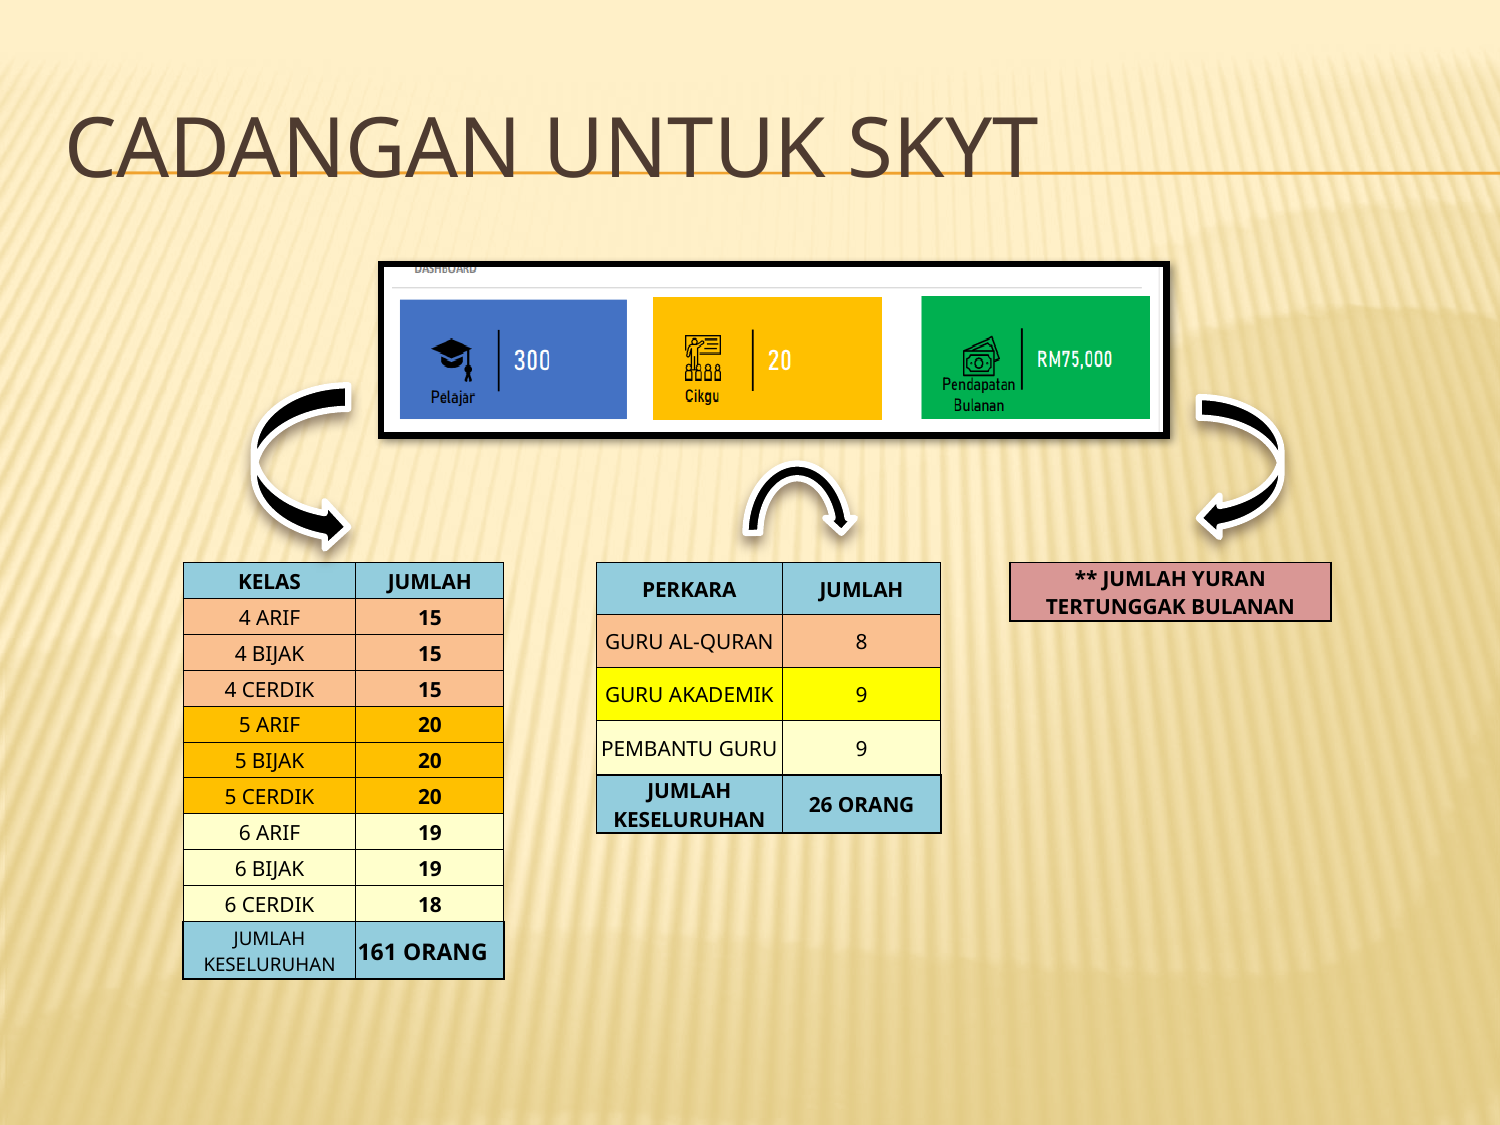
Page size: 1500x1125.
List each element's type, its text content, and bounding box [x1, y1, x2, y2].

table_cell 20 [356, 778, 503, 813]
title CADANGAN UNTUK SKYT [49, 75, 1475, 213]
table_cell 161 ORANG [356, 922, 503, 978]
table_header JUMLAH [356, 563, 503, 598]
table_header JUMLAH [783, 563, 940, 614]
table_cell PEMBANTU GURU [597, 721, 782, 774]
table_cell 5 CERDIK [184, 778, 355, 813]
table_cell 15 [356, 635, 503, 670]
table_cell GURU AL-QURAN [597, 615, 782, 667]
table_cell 4 BIJAK [184, 635, 355, 670]
table_cell 6 CERDIK [184, 886, 355, 921]
table_cell [238, 377, 363, 562]
table_cell 6 BIJAK [184, 850, 355, 885]
text_box [1195, 393, 1285, 540]
table_cell 20 [356, 707, 503, 742]
table_cell 15 [356, 671, 503, 706]
text_box [250, 382, 352, 552]
table_cell JUMLAH KESELURUHAN [597, 776, 782, 832]
table_cell [370, 257, 1181, 455]
table_cell 9 [783, 668, 940, 720]
table_cell 20 [356, 743, 503, 777]
table_cell 15 [356, 599, 503, 634]
table_header ** JUMLAH YURAN TERTUNGGAK BULANAN [1011, 563, 1330, 620]
table_cell 9 [783, 721, 940, 774]
table_cell 26 ORANG [783, 776, 940, 832]
table_cell 8 [783, 615, 940, 667]
table_cell 6 ARIF [184, 814, 355, 849]
table_cell 5 BIJAK [184, 743, 355, 777]
table_cell 4 CERDIK [184, 671, 355, 706]
table_cell GURU AKADEMIK [597, 668, 782, 720]
table_header KELAS [184, 563, 355, 598]
table_cell [1183, 389, 1298, 559]
table_cell [729, 456, 871, 557]
table_header PERKARA [597, 563, 782, 614]
table_cell 19 [356, 814, 503, 849]
table_cell 4 ARIF [184, 599, 355, 634]
table_cell JUMLAH KESELURUHAN [184, 922, 355, 978]
table_cell 5 ARIF [184, 707, 355, 742]
text_box [742, 460, 858, 537]
picture [383, 266, 1164, 433]
table_cell 18 [356, 886, 503, 921]
table_cell 19 [356, 850, 503, 885]
